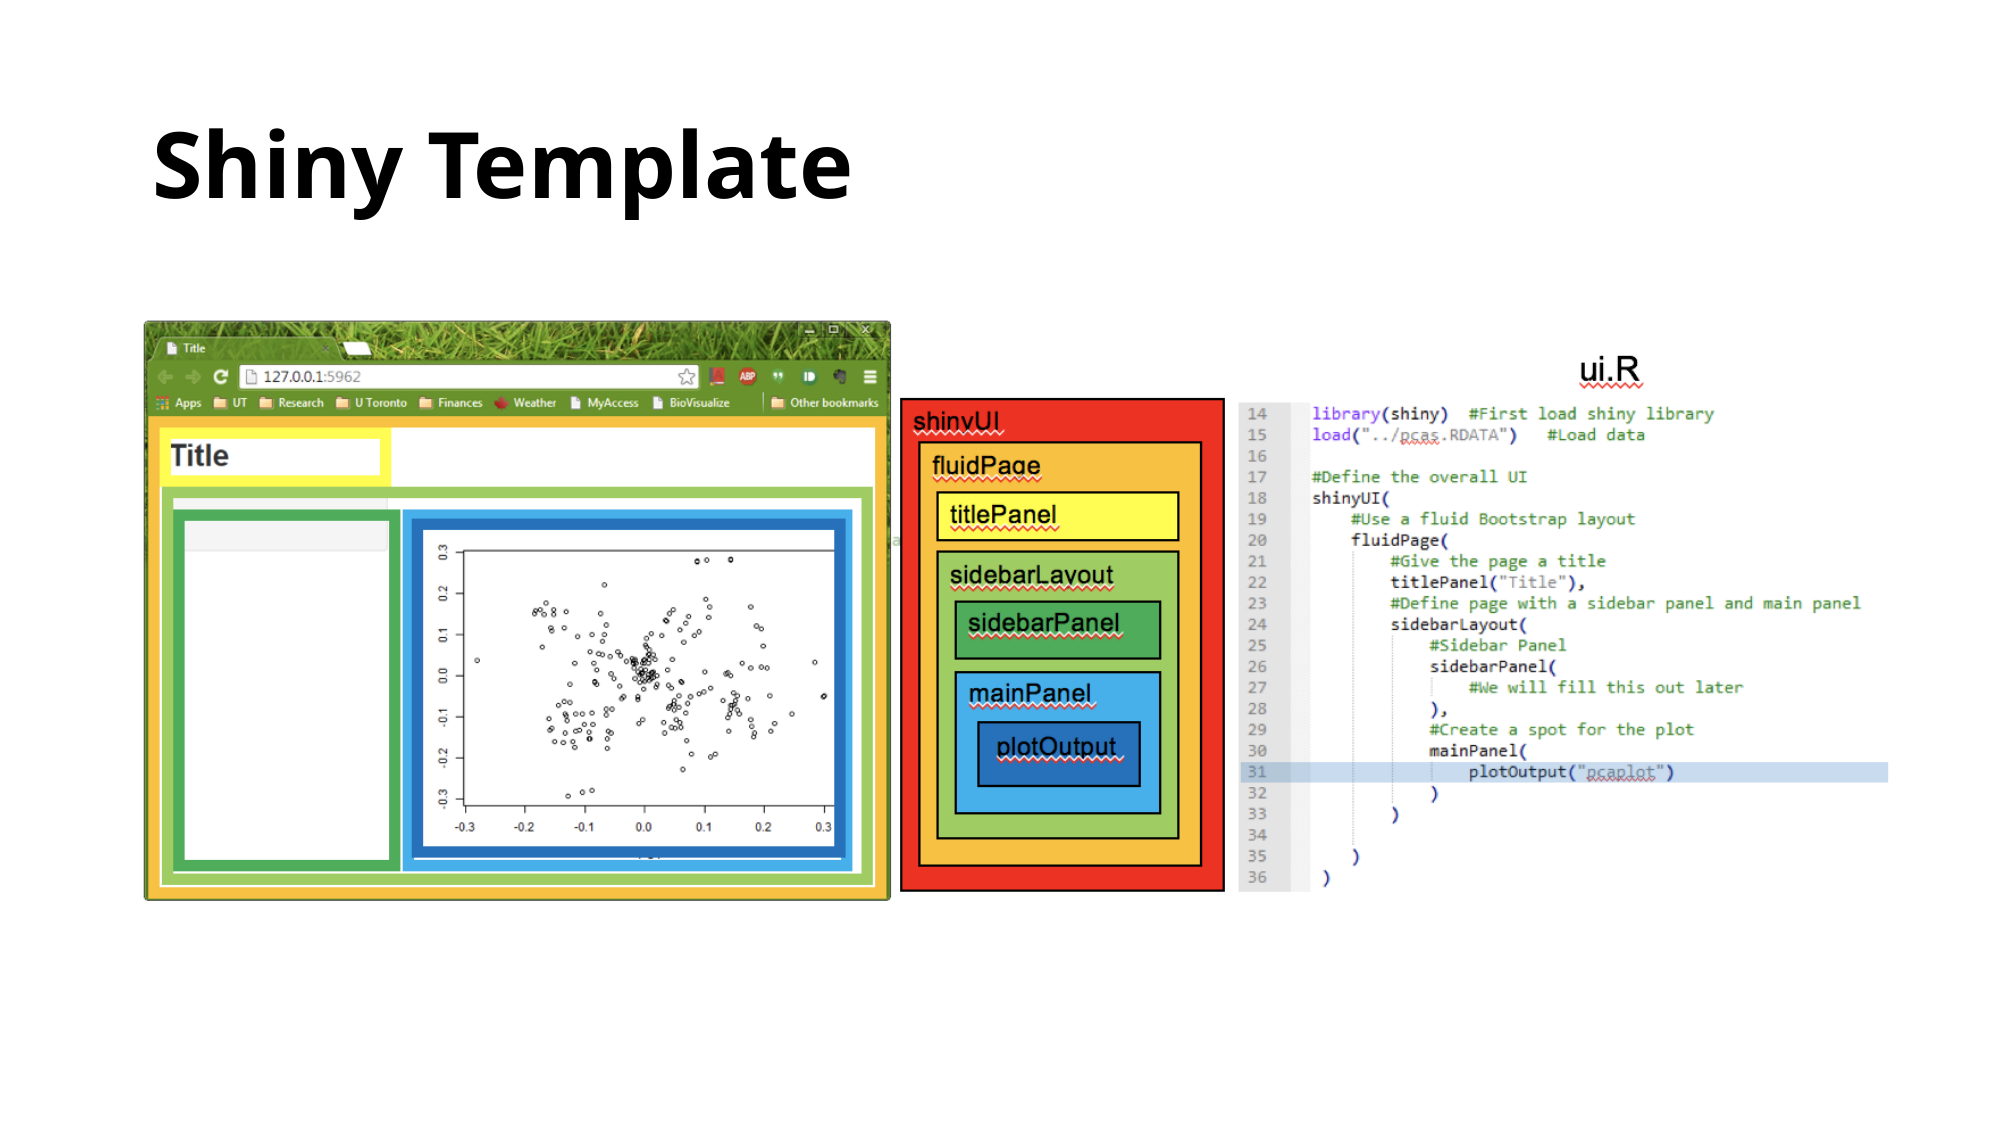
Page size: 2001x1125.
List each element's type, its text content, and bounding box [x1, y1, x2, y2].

title Shiny Template [137, 59, 1863, 278]
picture [137, 307, 1920, 926]
